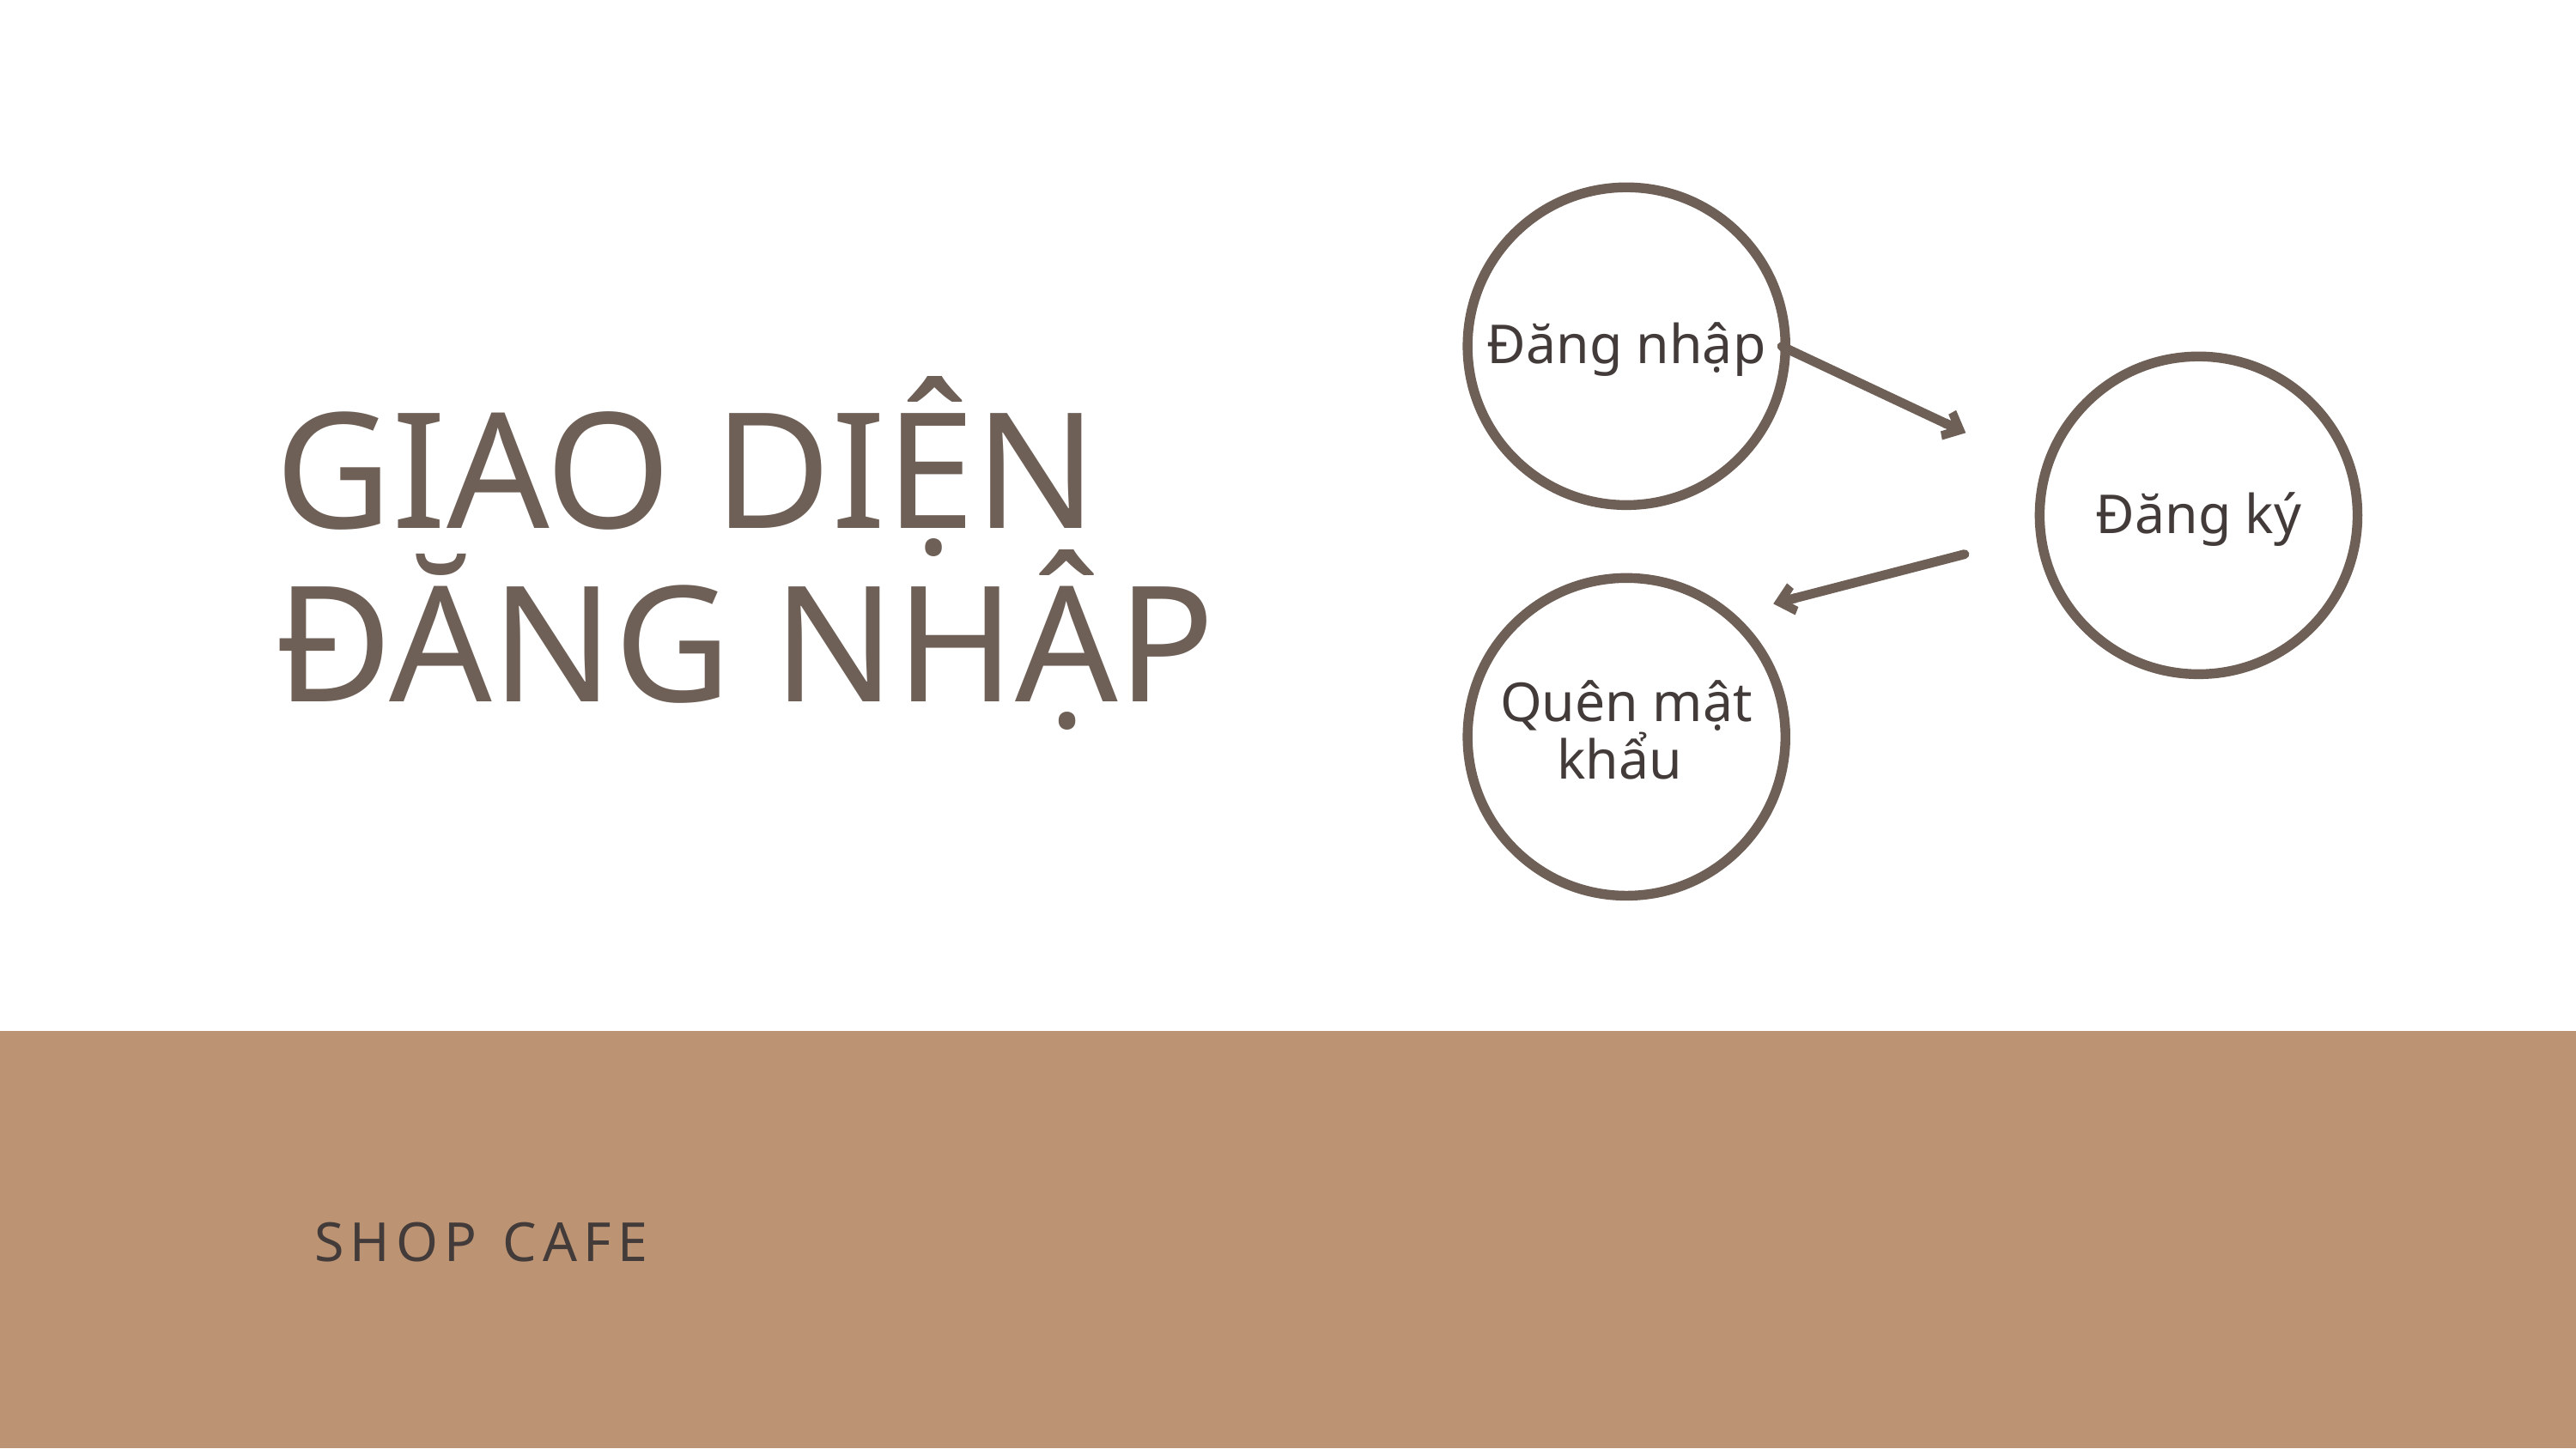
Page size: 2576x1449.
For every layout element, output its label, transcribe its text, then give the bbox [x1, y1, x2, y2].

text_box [1462, 182, 1791, 511]
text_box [0, 1030, 2576, 1449]
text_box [2034, 351, 2363, 680]
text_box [1462, 573, 1791, 901]
text_box GIAO DIỆN ĐĂNG NHẬP [275, 386, 1267, 735]
text_box [1795, 352, 1966, 435]
